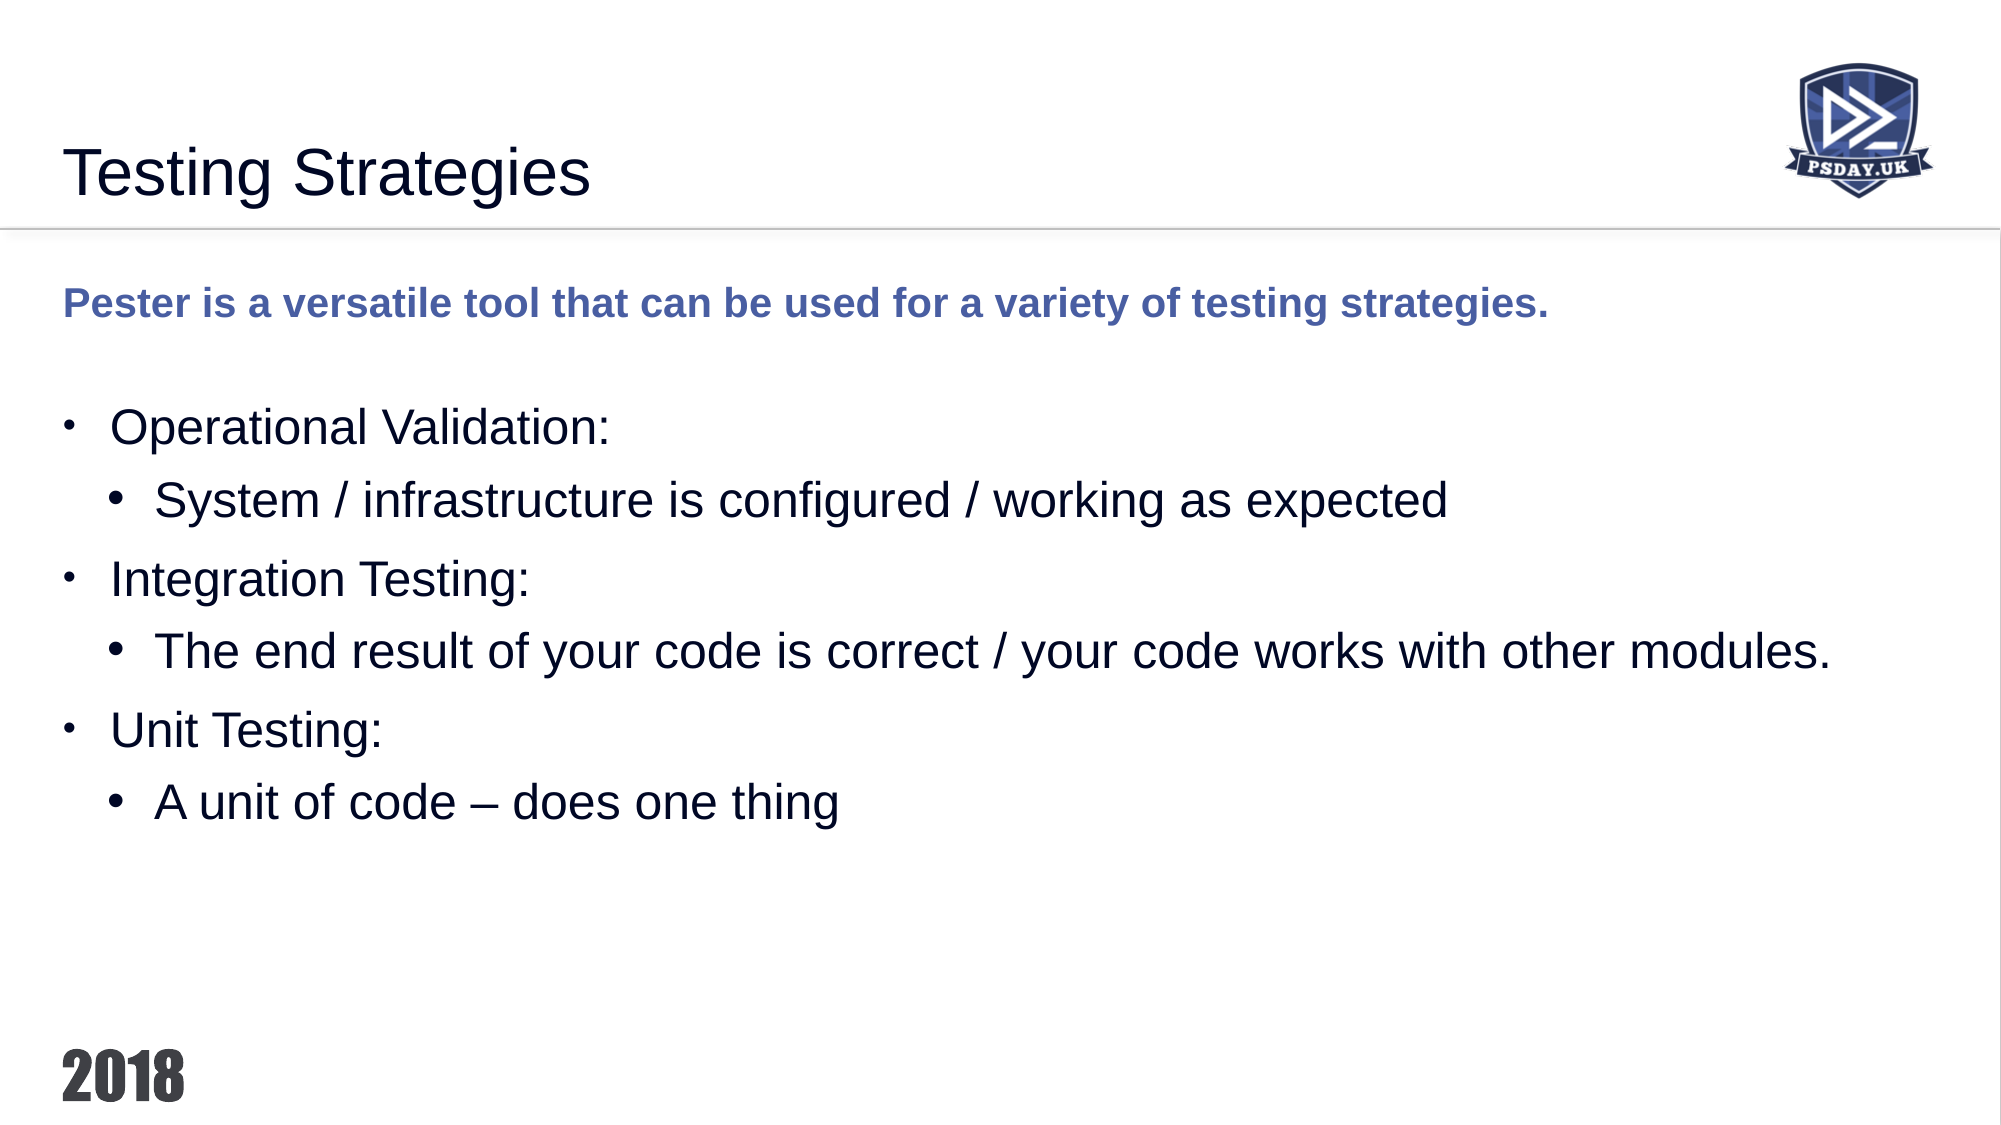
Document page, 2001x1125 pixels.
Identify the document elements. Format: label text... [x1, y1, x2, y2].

picture [1781, 53, 1937, 209]
list Pester is a versatile tool that can be used for a variety of testing strategies. Operational Validation: System / infrastructure is configured / working as expected Integration Testing: The end result of your code is correct / your code works with other modules. Unit Testing: A unit of code – does one thing [62, 276, 1937, 1016]
title Testing Strategies [62, 128, 1772, 209]
